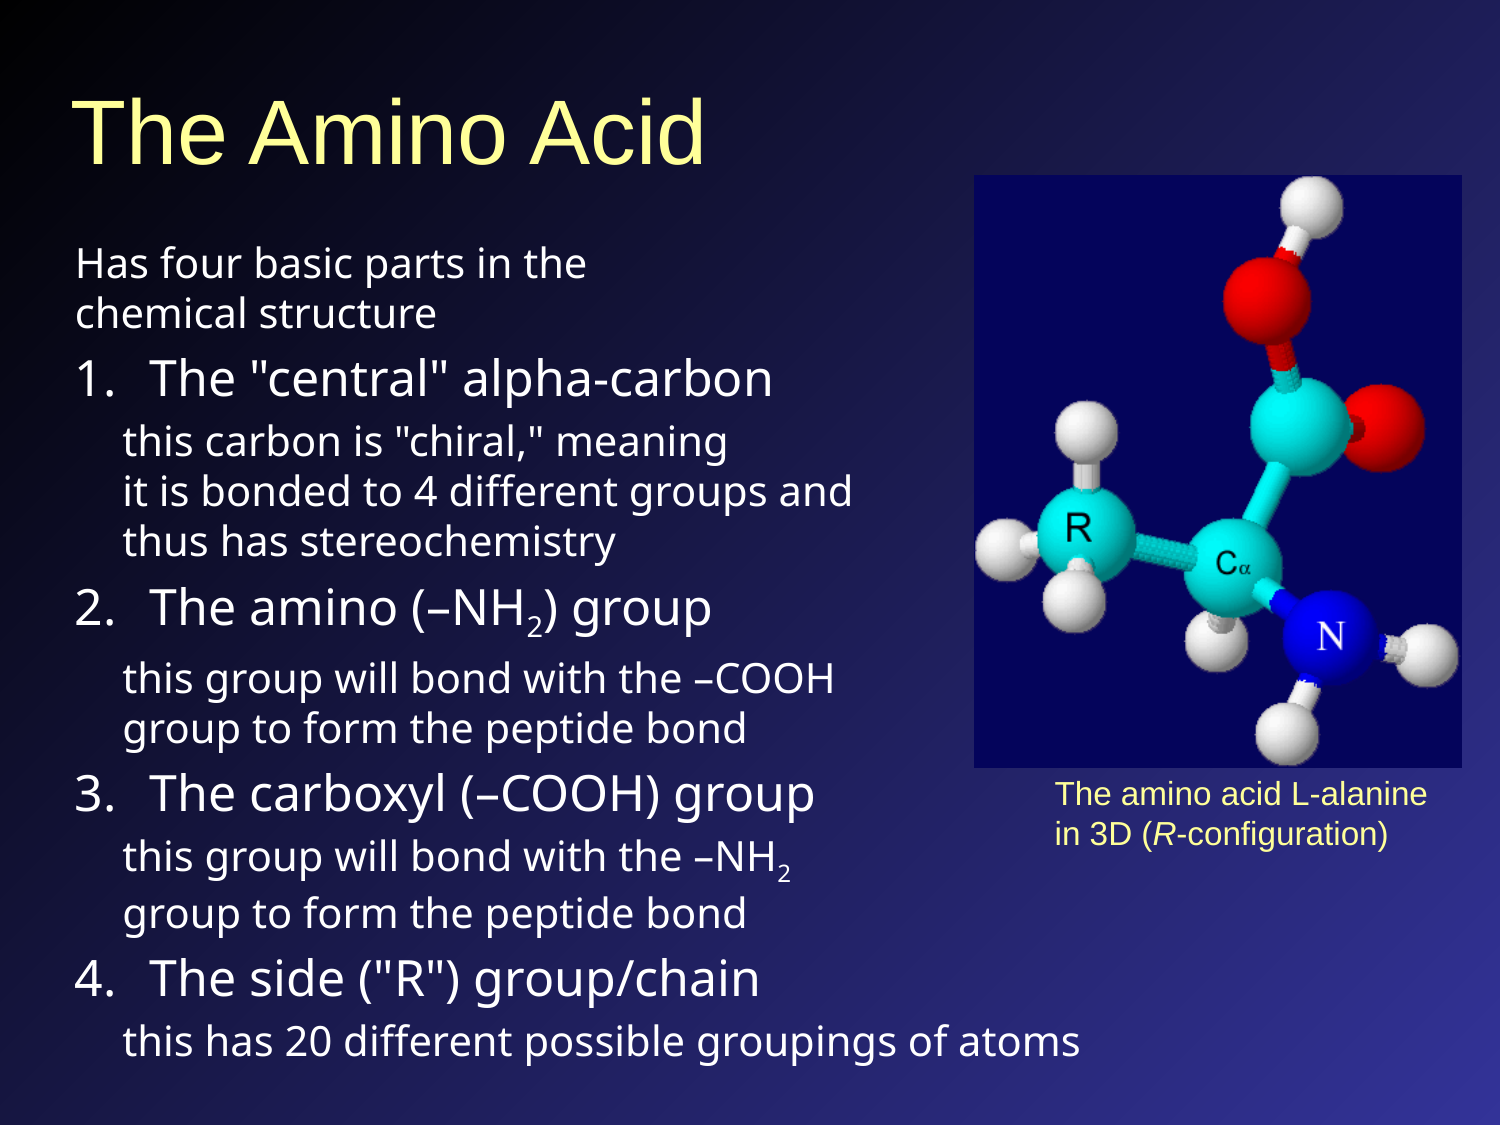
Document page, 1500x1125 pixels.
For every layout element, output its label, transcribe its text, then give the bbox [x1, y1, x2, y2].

title The Amino Acid [55, 65, 1435, 192]
text_box The amino acid L-alanine in 3D (R-configuration) [1039, 770, 1466, 860]
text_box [973, 174, 1462, 769]
list Has four basic parts in the chemical structure The "central" alpha-carbon this carbon is "chiral," meaning it is bonded to 4 different groups and thus has stereochemistry The amino (–NH2) group this group will bond with the –COOH group to form the peptide bond The carboxyl (–COOH) group this group will bond with the –NH2 group to form the peptide bond The side ("R") group/chain this has 20 different possible groupings of atoms [59, 228, 1466, 1083]
